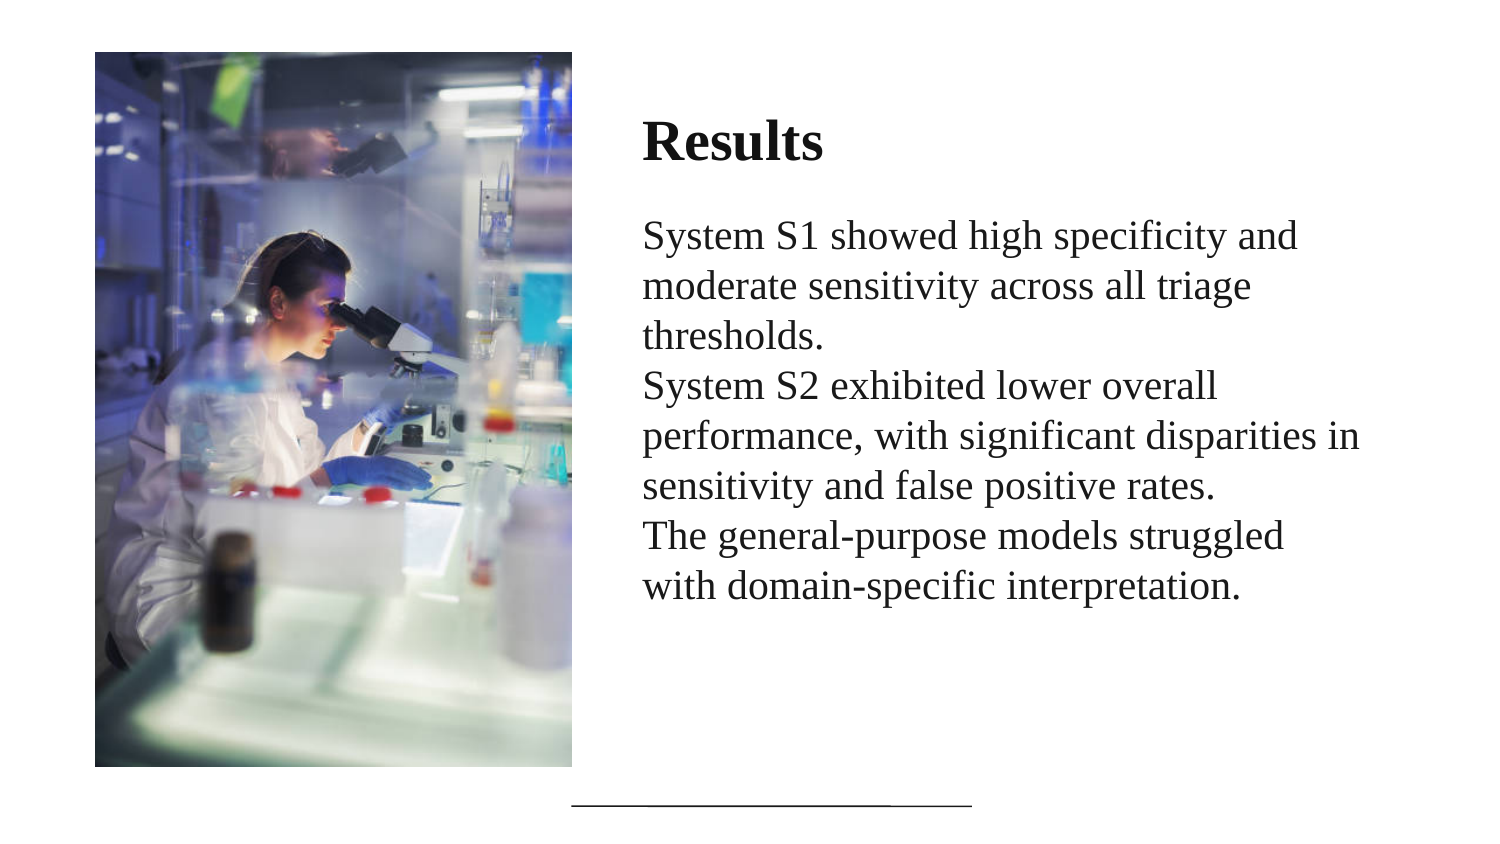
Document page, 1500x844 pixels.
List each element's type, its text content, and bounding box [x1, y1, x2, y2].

text_box Results [627, 94, 859, 180]
text_box System S1 showed high specificity and moderate sensitivity across all triage thresholds. System S2 exhibited lower overall performance, with significant disparities in sensitivity and false positive rates. The general-purpose models struggled with domain-specific interpretation. [627, 200, 1378, 616]
picture [94, 52, 572, 768]
